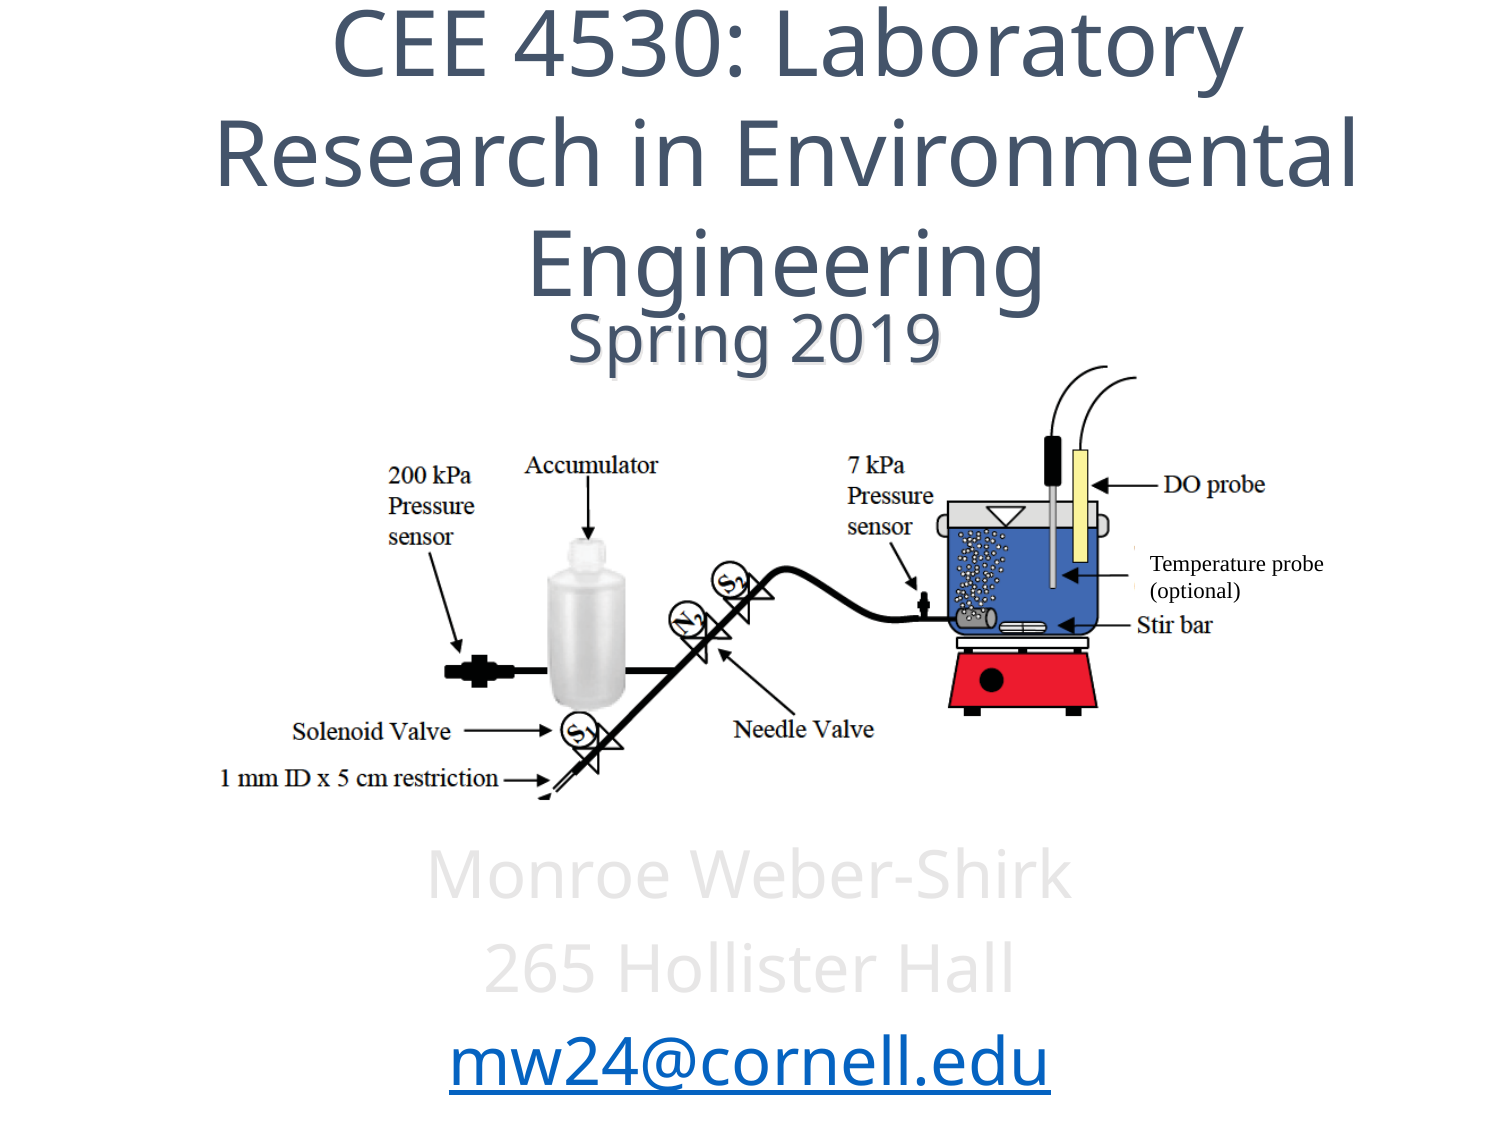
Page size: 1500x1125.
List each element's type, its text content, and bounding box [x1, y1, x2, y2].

text_box Spring 2019 [5, 232, 1500, 335]
text_box [6, 24, 1500, 232]
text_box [0, 335, 1500, 904]
title CEE 4530: Laboratory Research in Environmental Engineering [149, 29, 1426, 272]
